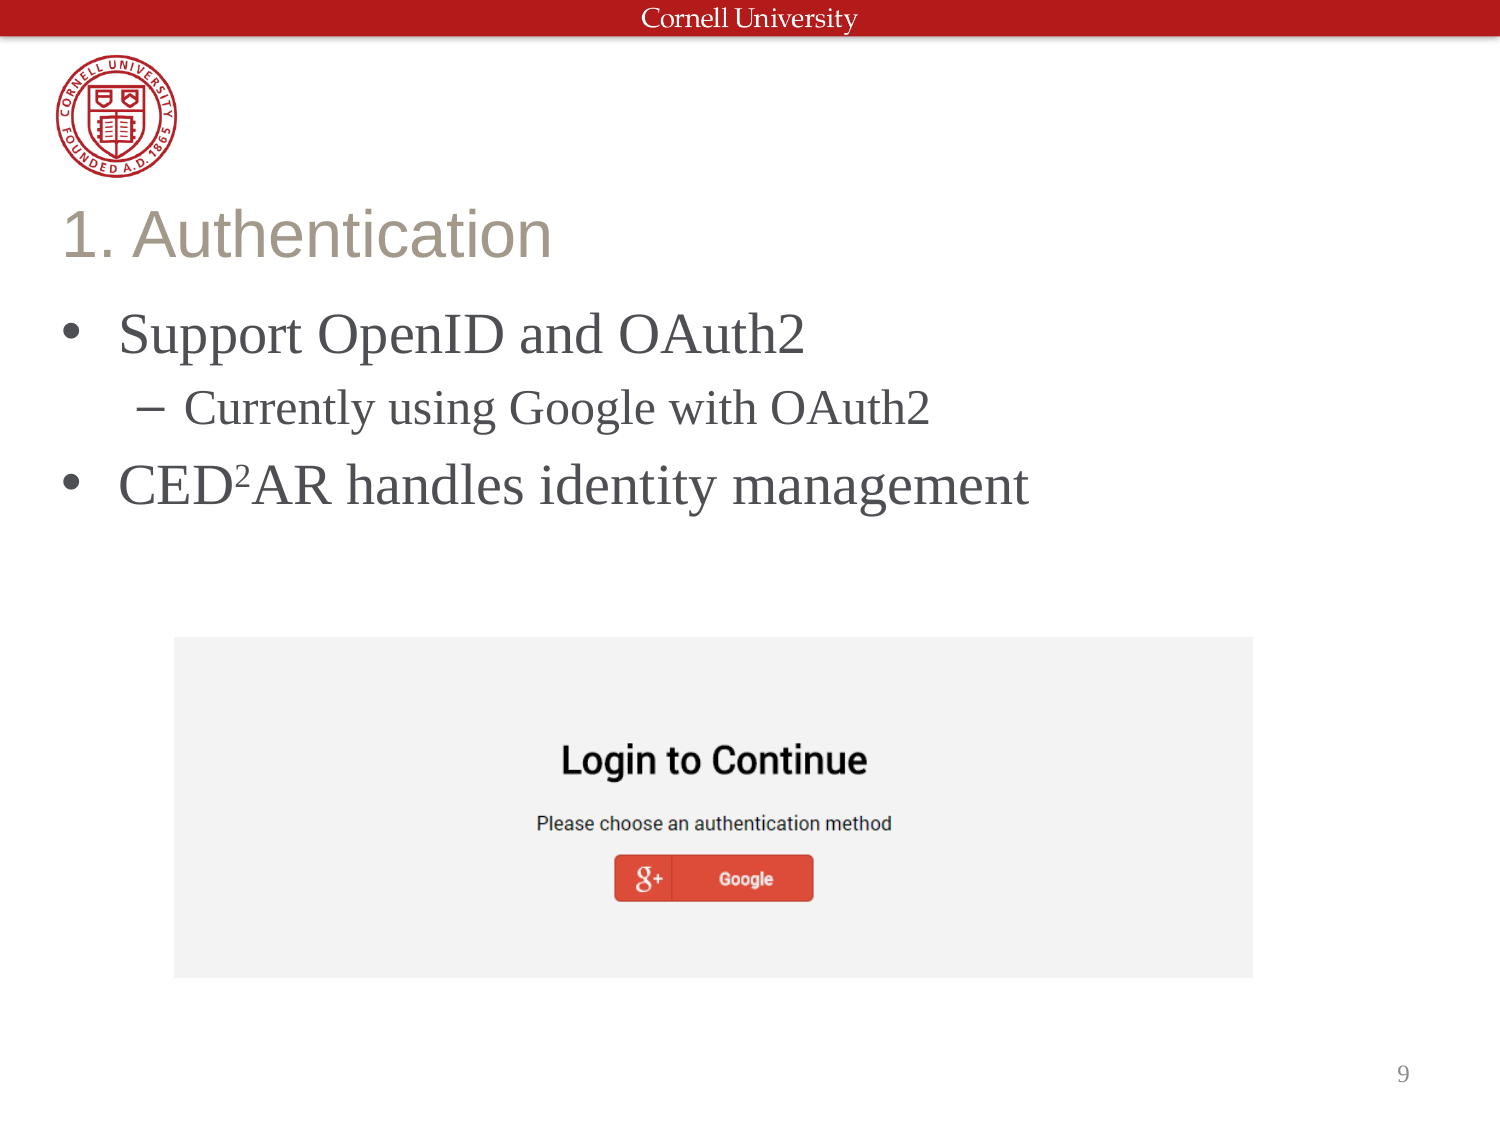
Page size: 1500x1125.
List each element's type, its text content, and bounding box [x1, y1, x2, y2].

picture [50, 50, 195, 174]
picture [635, 0, 858, 60]
list Support OpenID and OAuth2 Currently using Google with OAuth2 CED2AR handles identity management [46, 288, 1471, 944]
picture [174, 637, 1253, 978]
slide_number 9 [1074, 1042, 1425, 1103]
title 1. Authentication [46, 174, 1471, 288]
